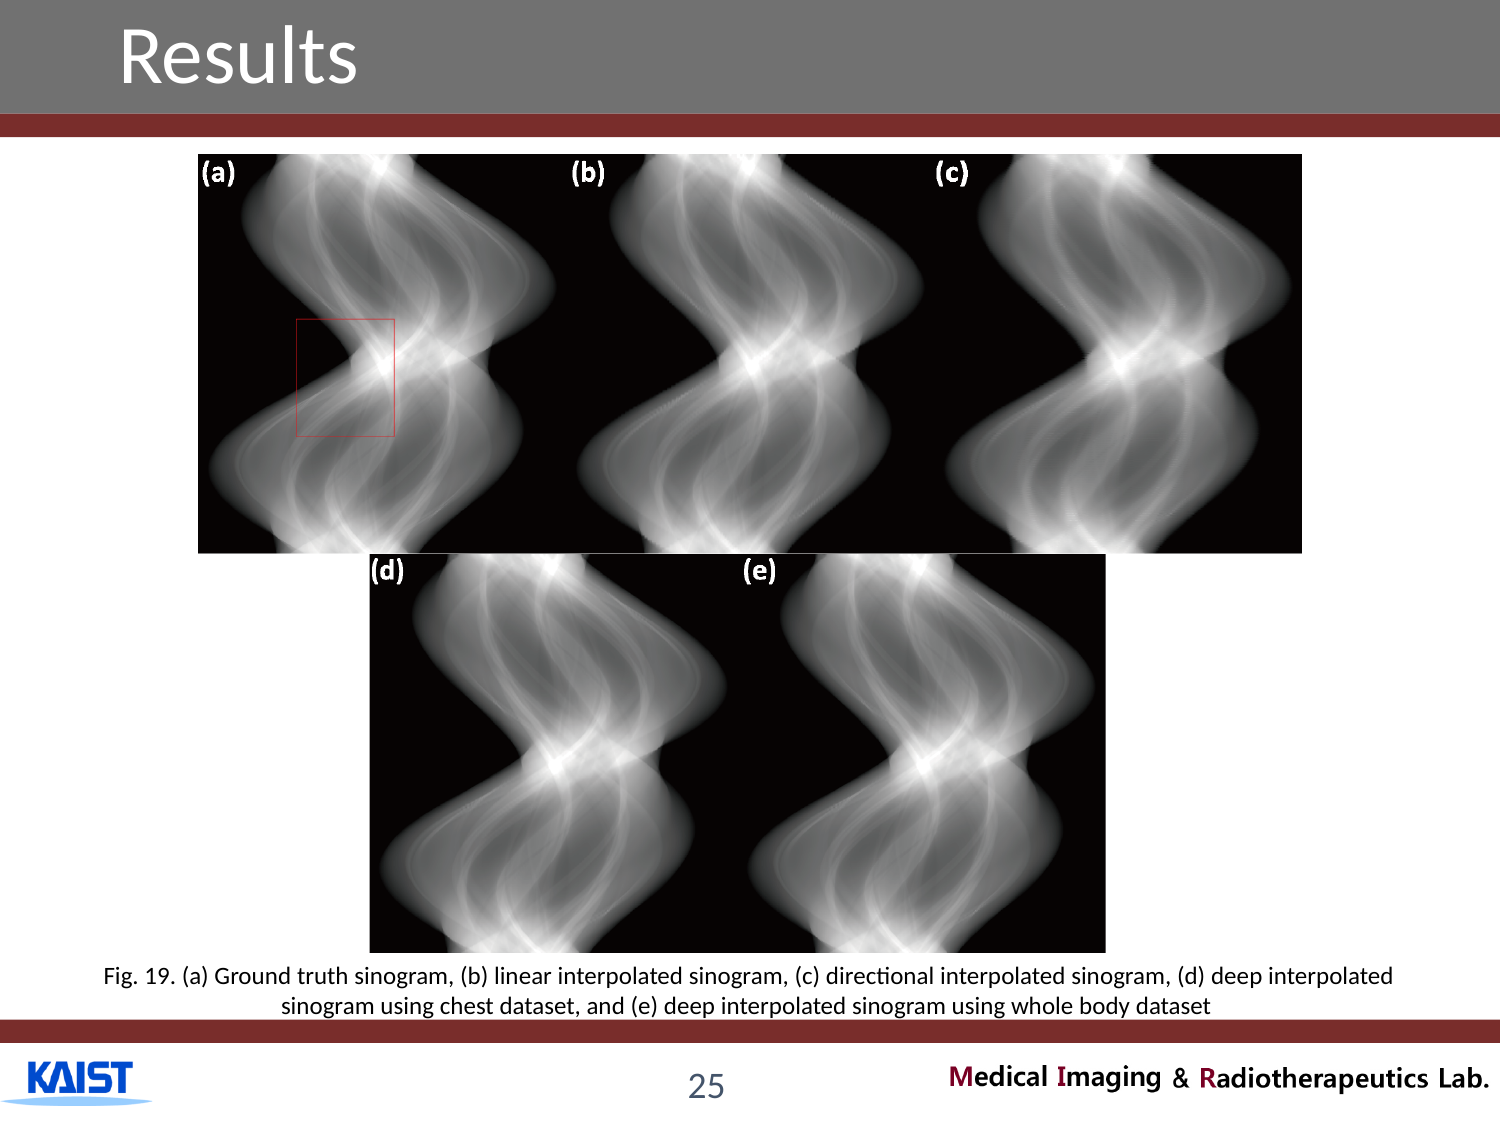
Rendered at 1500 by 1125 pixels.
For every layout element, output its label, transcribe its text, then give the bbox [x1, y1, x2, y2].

picture [936, 1054, 1500, 1095]
title Results [103, 0, 1397, 113]
text_box Fig. 19. (a) Ground truth sinogram, (b) linear interpolated sinogram, (c) directional interpolated sinogram, (d) deep interpolated sinogram using chest dataset, and (e) deep interpolated sinogram using whole body dataset [86, 952, 1414, 1027]
picture [198, 154, 1302, 953]
picture [0, 1054, 153, 1106]
